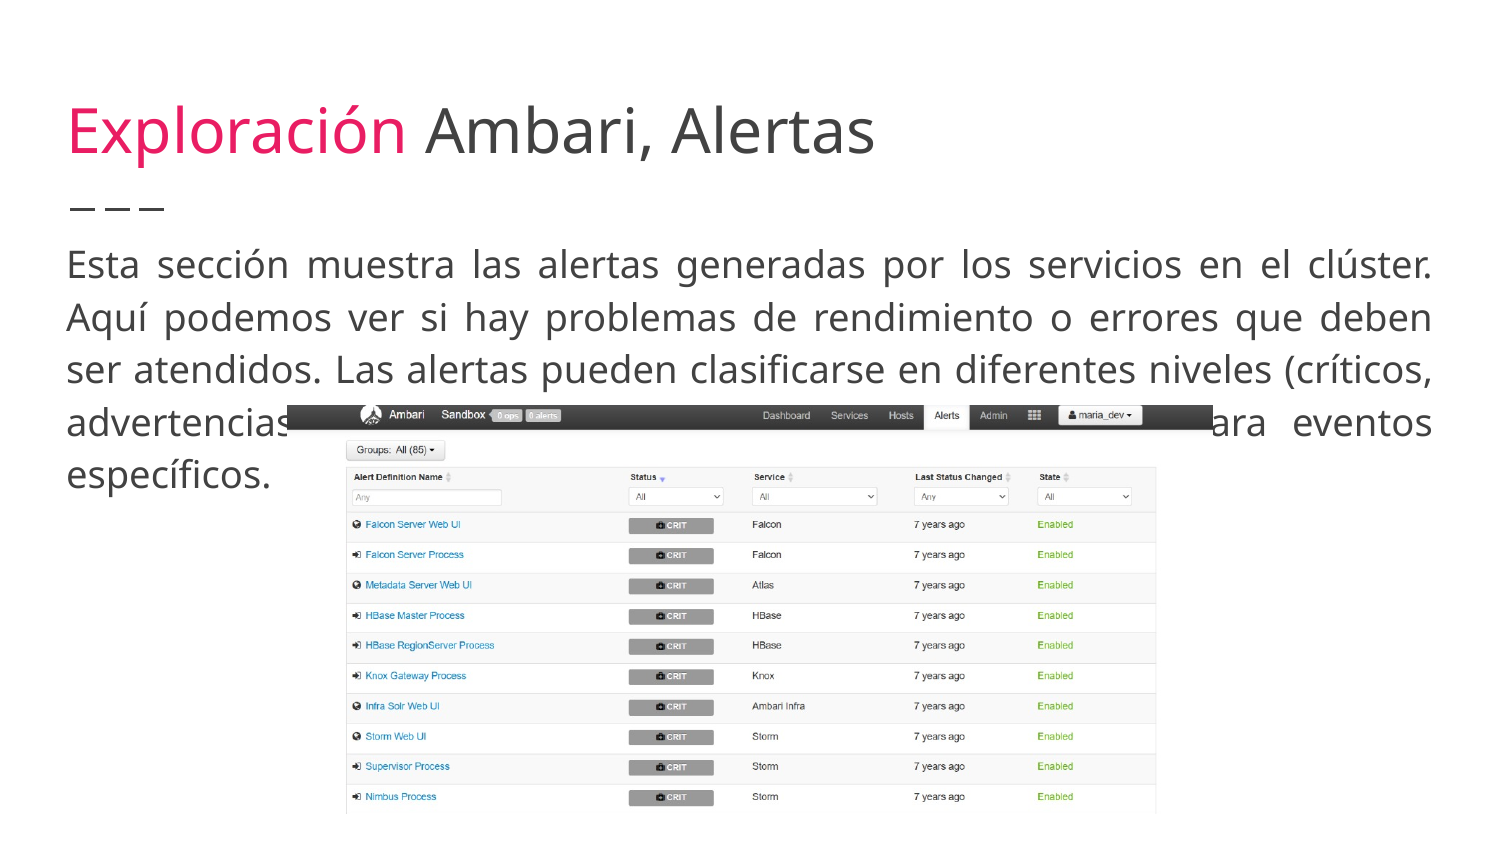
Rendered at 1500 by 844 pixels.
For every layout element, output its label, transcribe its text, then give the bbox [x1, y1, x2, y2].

picture [286, 404, 1214, 814]
list Esta sección muestra las alertas generadas por los servicios en el clúster. Aquí podemos ver si hay problemas de rendimiento o errores que deben ser atendidos. Las alertas pueden clasificarse en diferentes niveles (críticos, advertencias, etc.) y se pueden configurar notificaciones para eventos específicos. [51, 218, 1449, 781]
title Exploración Ambari, Alertas [51, 61, 1449, 182]
